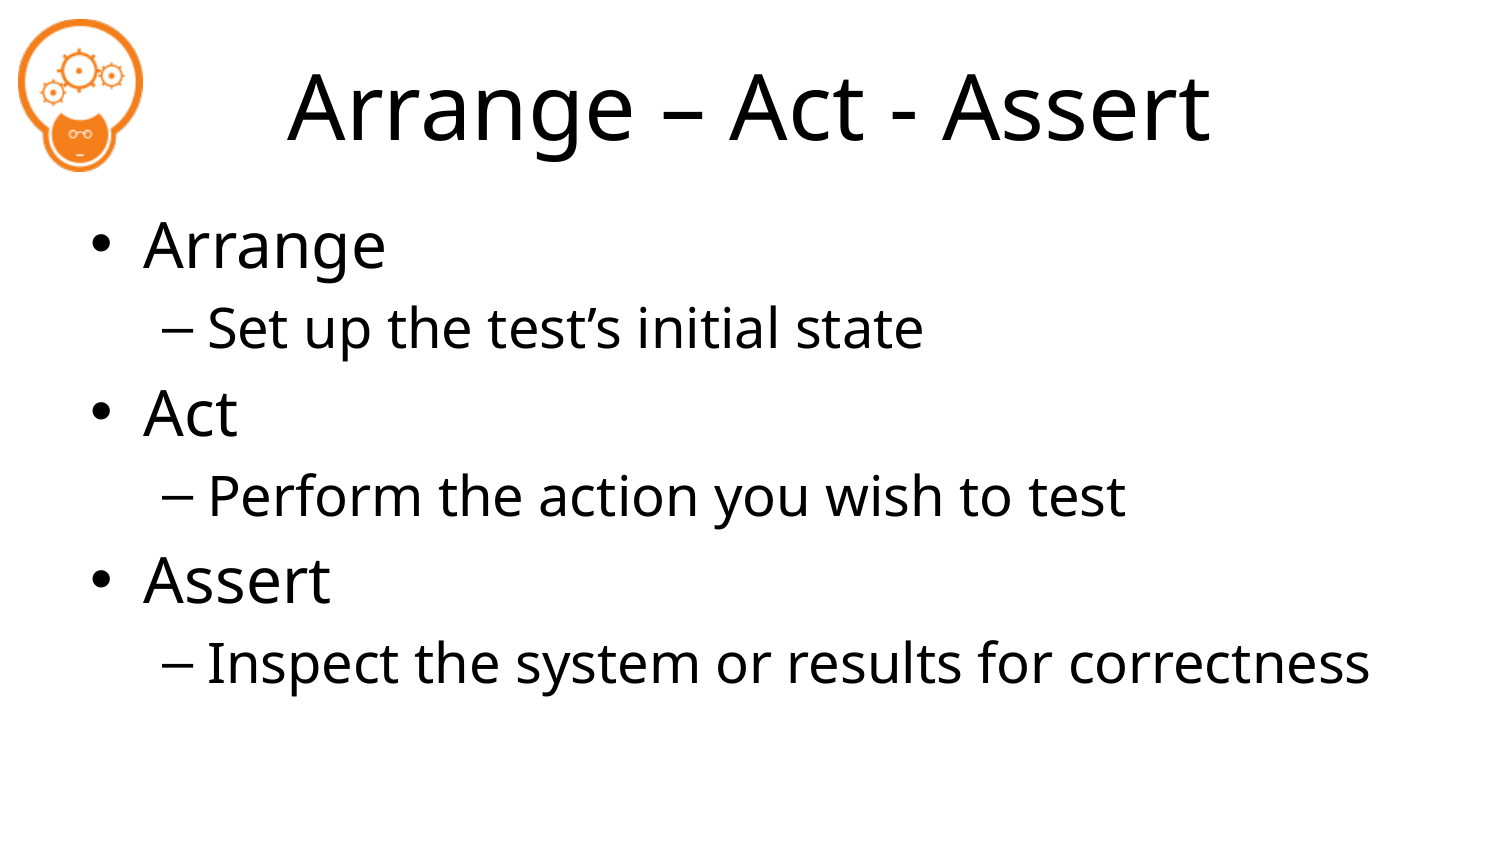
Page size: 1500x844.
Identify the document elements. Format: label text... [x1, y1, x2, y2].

list Arrange Set up the test’s initial state Act Perform the action you wish to test Assert Inspect the system or results for correctness [75, 196, 1425, 754]
title Arrange – Act - Assert [75, 33, 1425, 175]
picture [18, 19, 143, 172]
